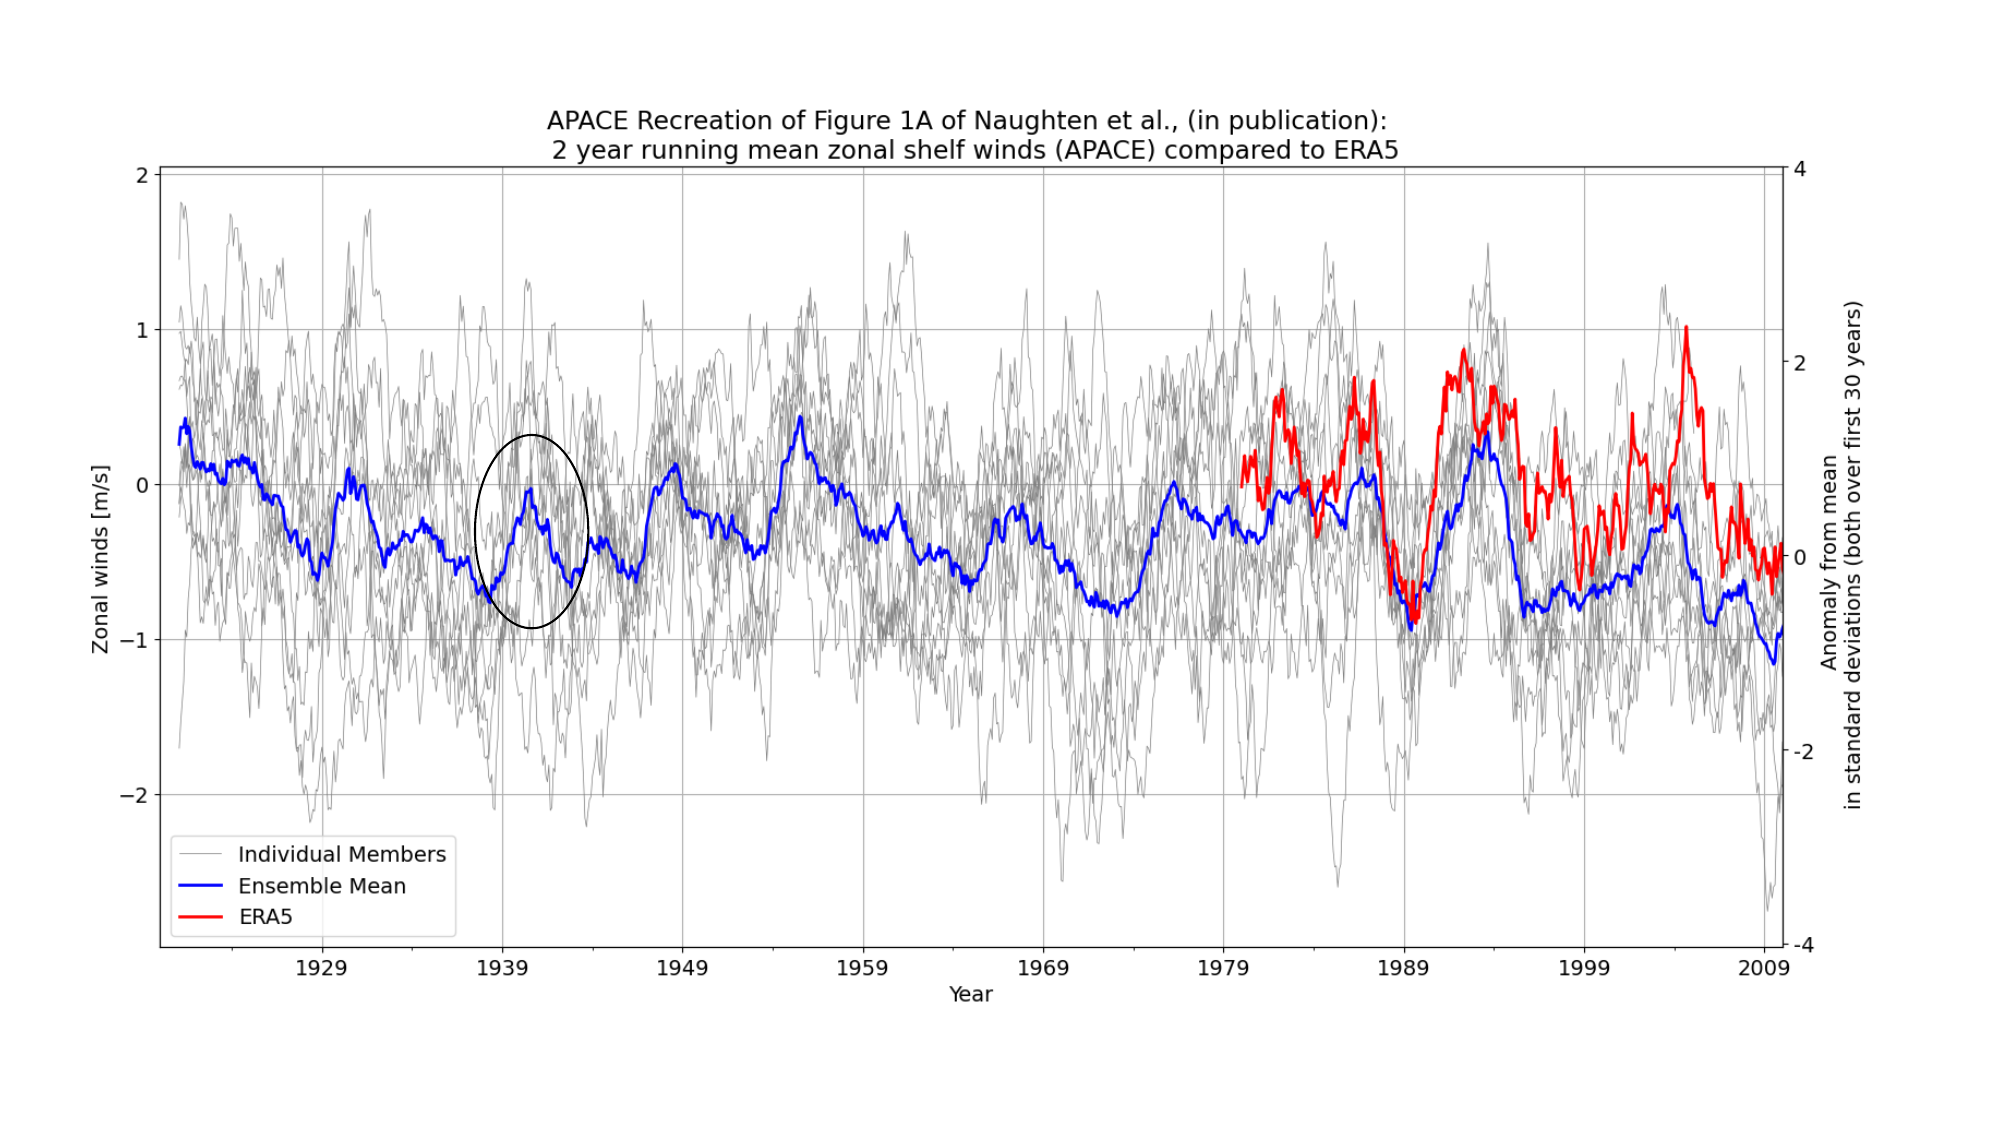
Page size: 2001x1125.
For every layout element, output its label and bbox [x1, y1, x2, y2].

picture [44, 78, 1956, 1047]
